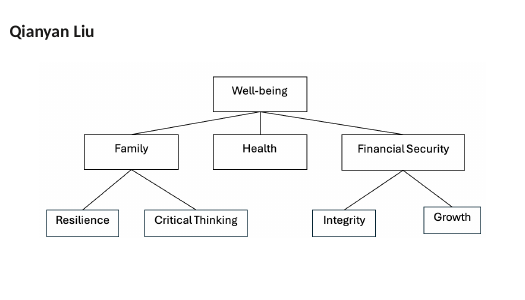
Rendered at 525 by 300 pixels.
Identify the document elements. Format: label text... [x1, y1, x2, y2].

text_box Qianyan Liu [4, 14, 166, 47]
picture [39, 62, 486, 238]
